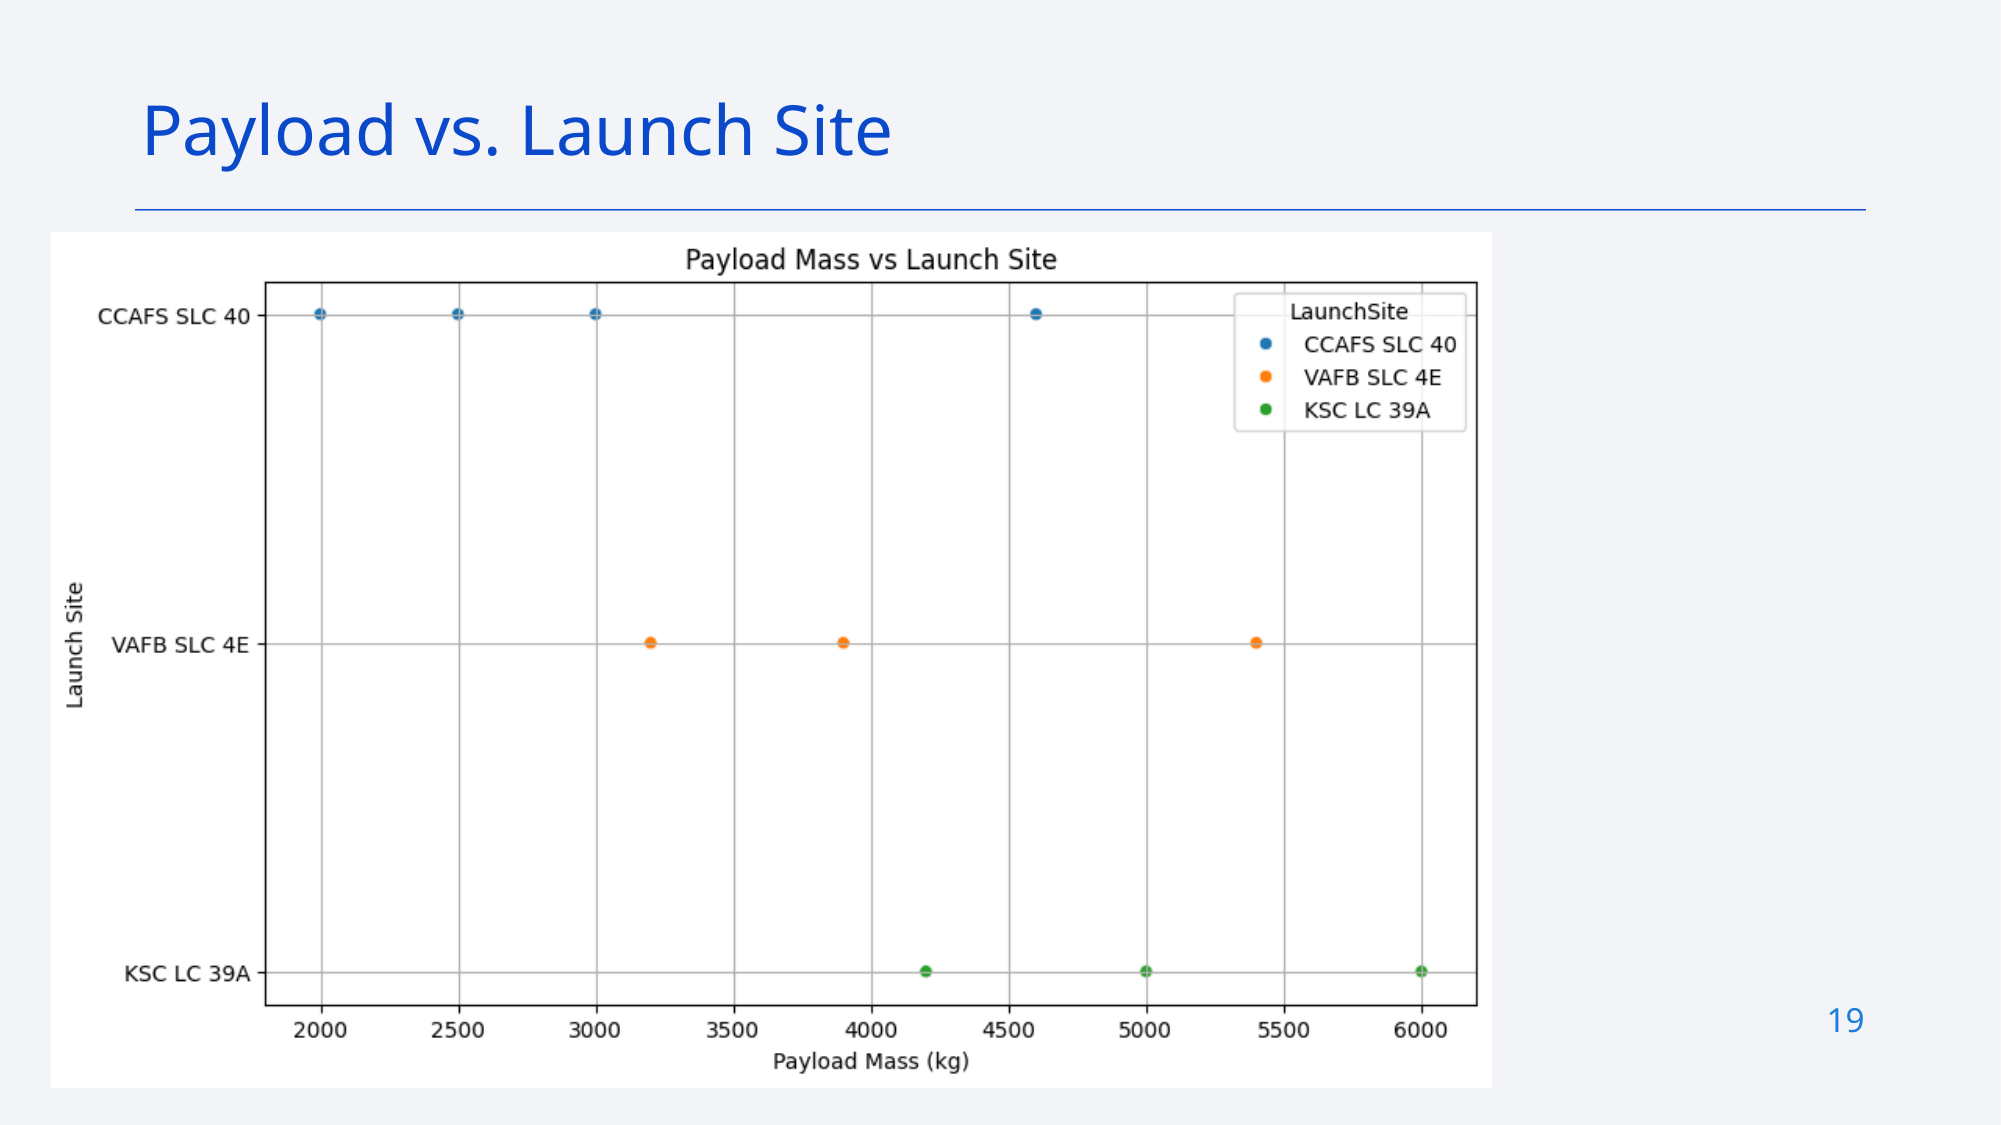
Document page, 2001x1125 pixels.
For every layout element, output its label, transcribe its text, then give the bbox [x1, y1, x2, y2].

picture [0, 0, 2001, 1125]
slide_number 19 [1492, 988, 1880, 1055]
text_box Payload vs. Launch Site [126, 88, 1852, 179]
